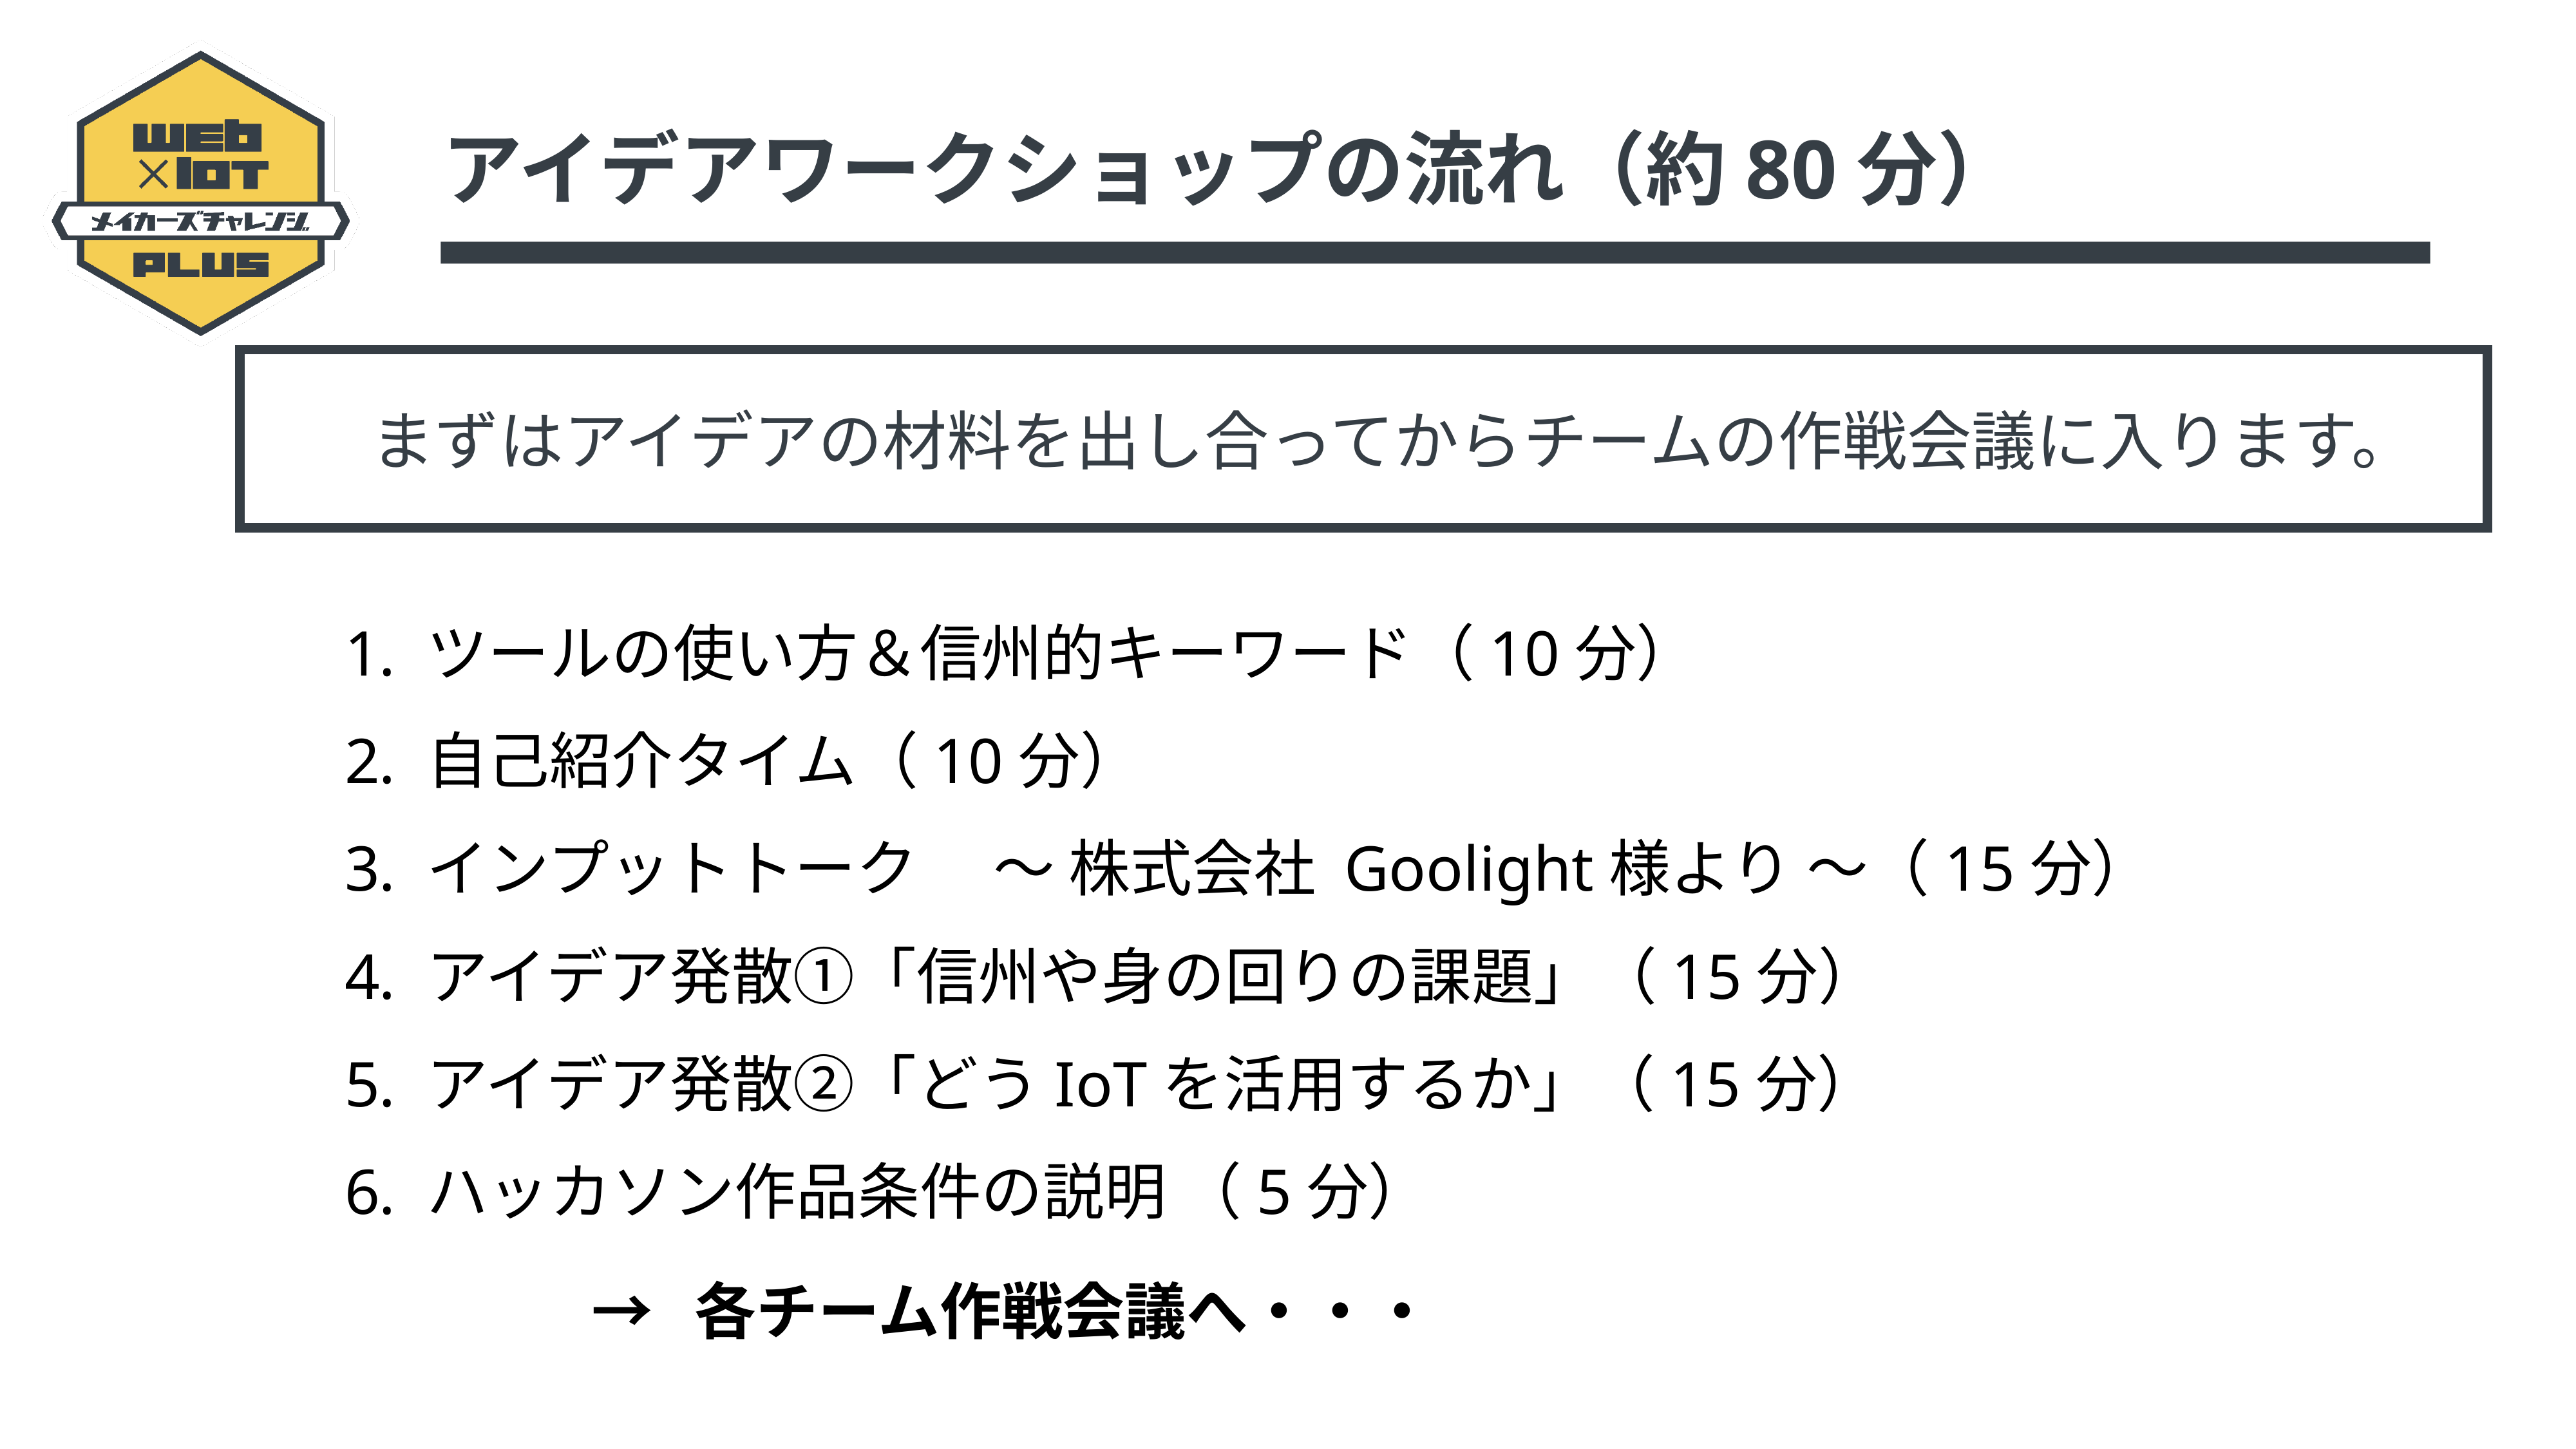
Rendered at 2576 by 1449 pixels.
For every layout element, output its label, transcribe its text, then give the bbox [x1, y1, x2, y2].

text_box ツールの使い方＆信州的キーワード（10分） 自己紹介タイム（10分） インプットトーク ～ 株式会社 Goolight様より ～（15分） アイデア発散①「信州や身の回りの課題」（15分） アイデア発散②「どうIoTを活用するか」（15分） ハッカソン作品条件の説明 （5分） → 各チーム作戦会議へ・・・ [270, 576, 2488, 1354]
picture [42, 39, 359, 347]
text_box [240, 350, 2488, 528]
text_box アイデアワークショップの流れ（約80分） [435, 111, 2026, 223]
